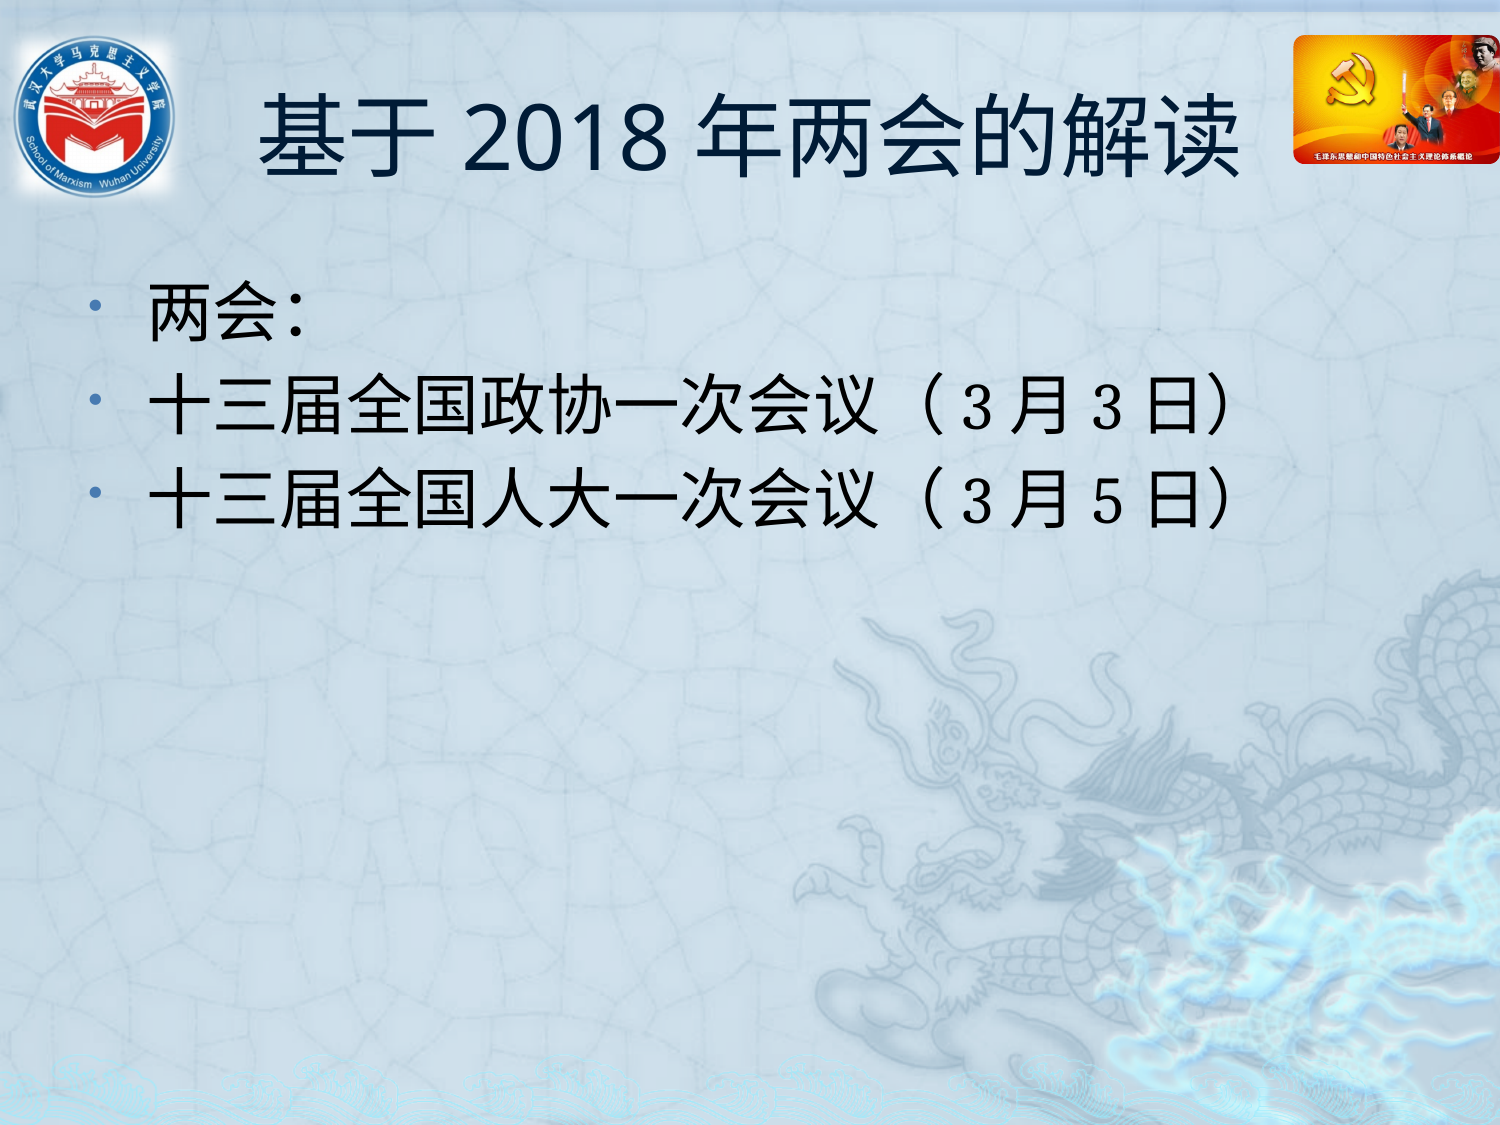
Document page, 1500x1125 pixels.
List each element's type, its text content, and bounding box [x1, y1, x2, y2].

picture [1293, 35, 1500, 164]
title 基于2018年两会的解读 [75, 45, 1425, 223]
list 两会： 十三届全国政协一次会议（3月3日） 十三届全国人大一次会议（3月5日） [75, 262, 1425, 1005]
picture [28, 51, 75, 183]
